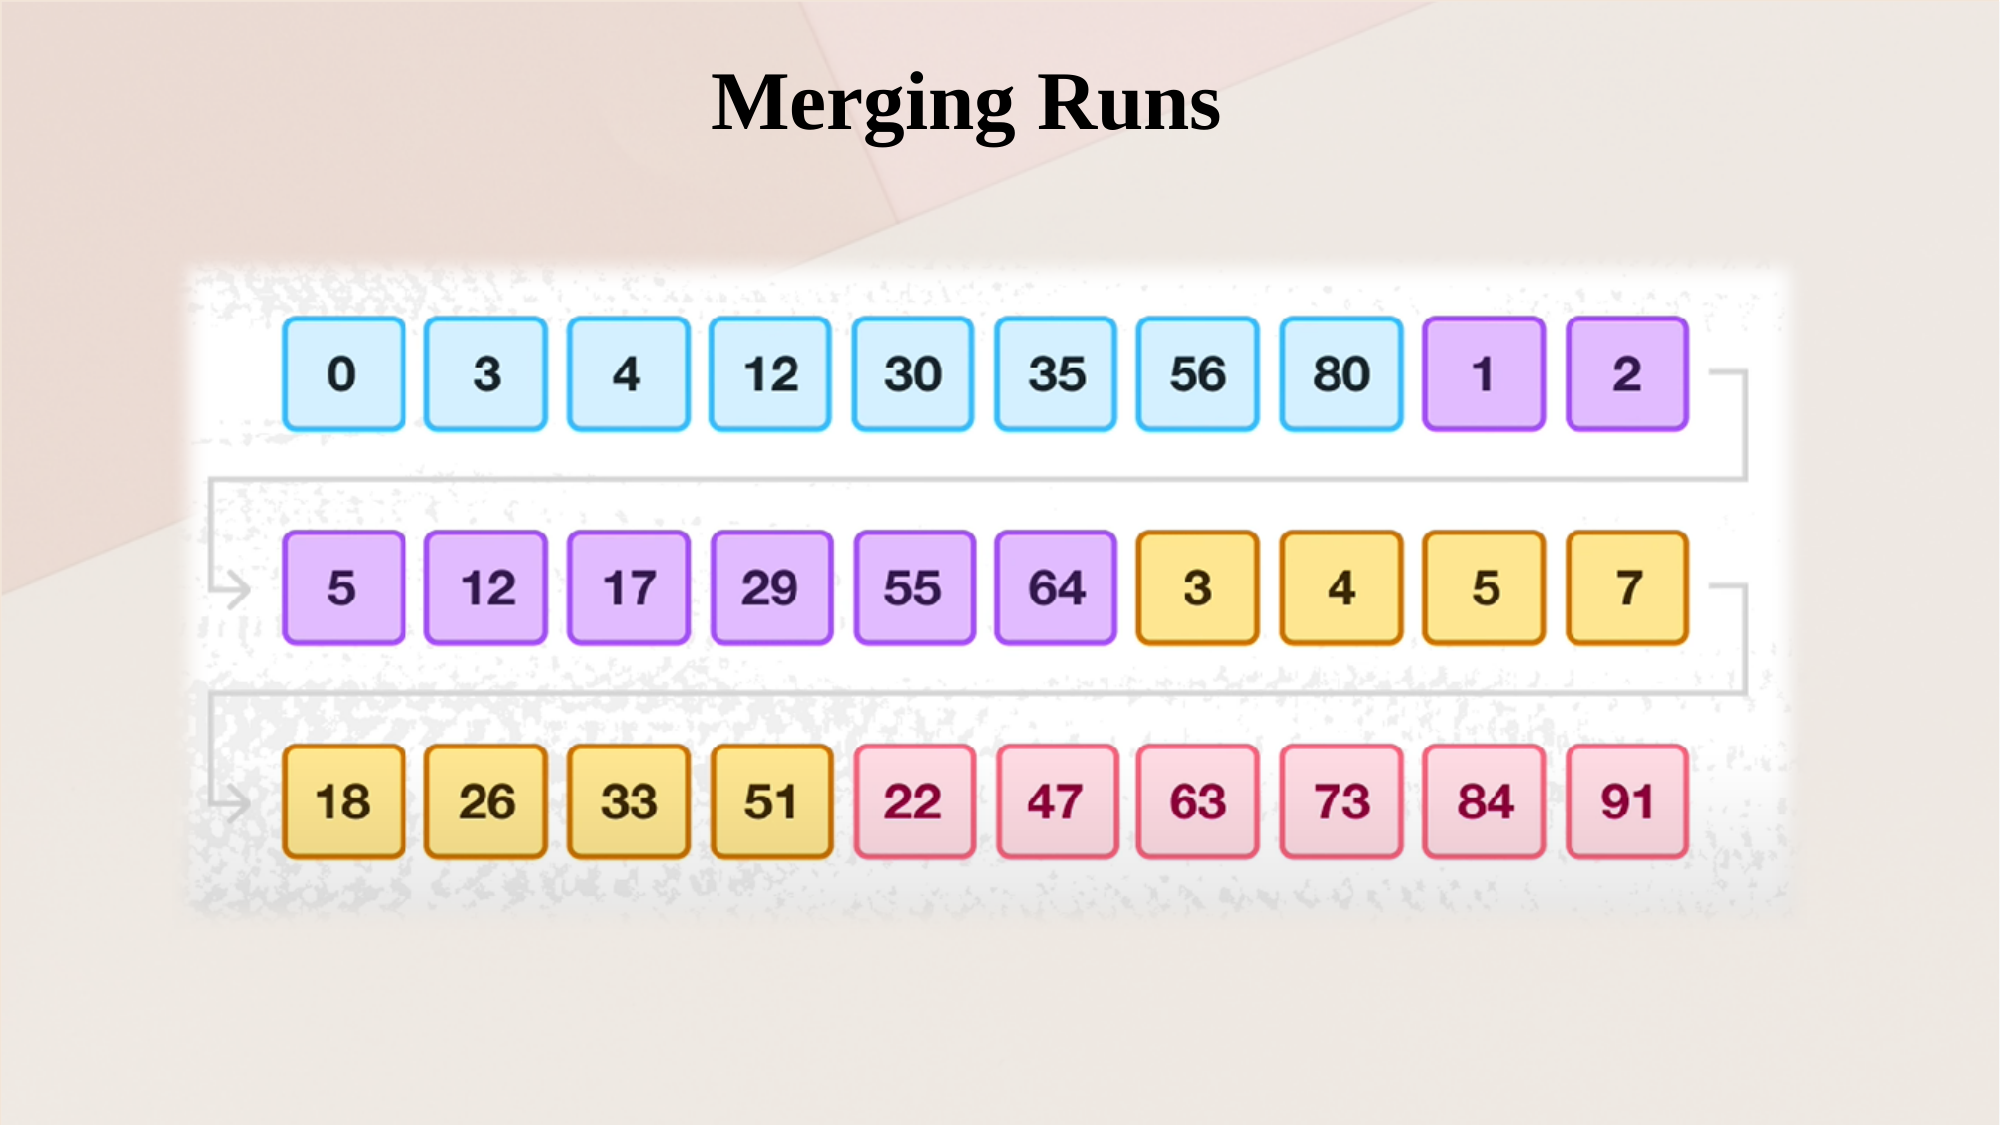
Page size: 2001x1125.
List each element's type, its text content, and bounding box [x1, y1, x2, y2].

text_box Merging Runs [491, 38, 1442, 154]
picture [172, 251, 1808, 930]
